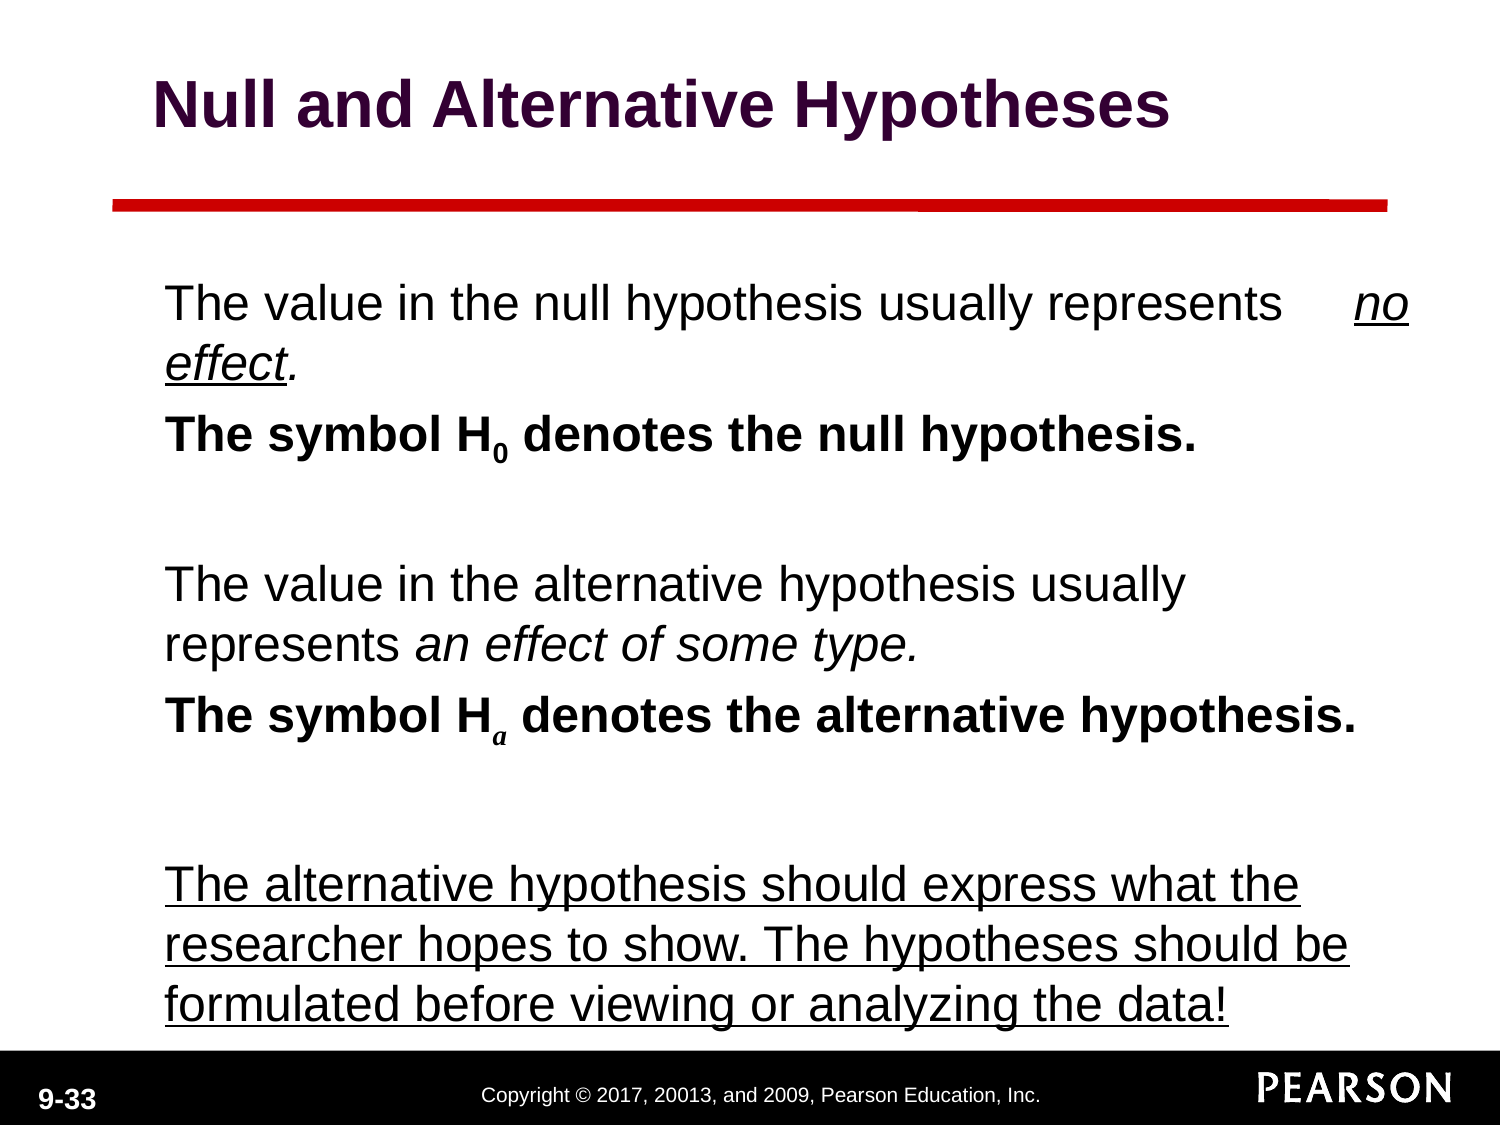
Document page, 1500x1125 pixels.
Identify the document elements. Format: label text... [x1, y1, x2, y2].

title Null and Alternative Hypotheses [137, 32, 1425, 149]
list The value in the null hypothesis usually represents no effect. The symbol H0 denotes the null hypothesis. The value in the alternative hypothesis usually represents an effect of some type. The symbol Ha denotes the alternative hypothesis. The alternative hypothesis should express what the researcher hopes to show. The hypotheses should be formulated before viewing or analyzing the data! [150, 262, 1425, 1006]
